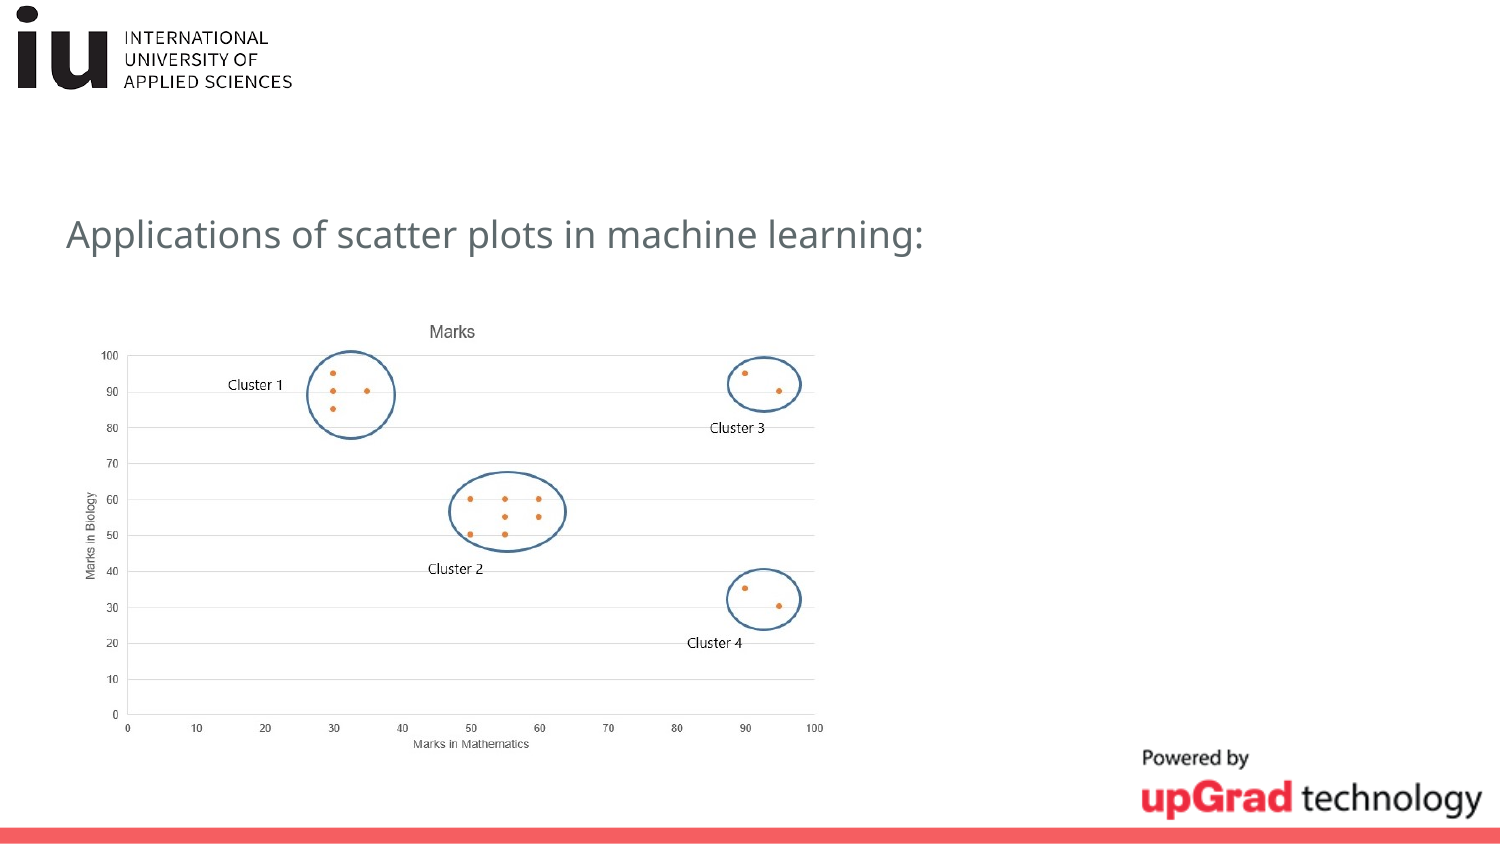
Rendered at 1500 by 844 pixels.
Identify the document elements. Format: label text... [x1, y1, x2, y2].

picture [64, 290, 851, 763]
list Applications of scatter plots in machine learning: [51, 189, 1449, 750]
picture [1124, 718, 1500, 844]
picture [12, 0, 296, 122]
